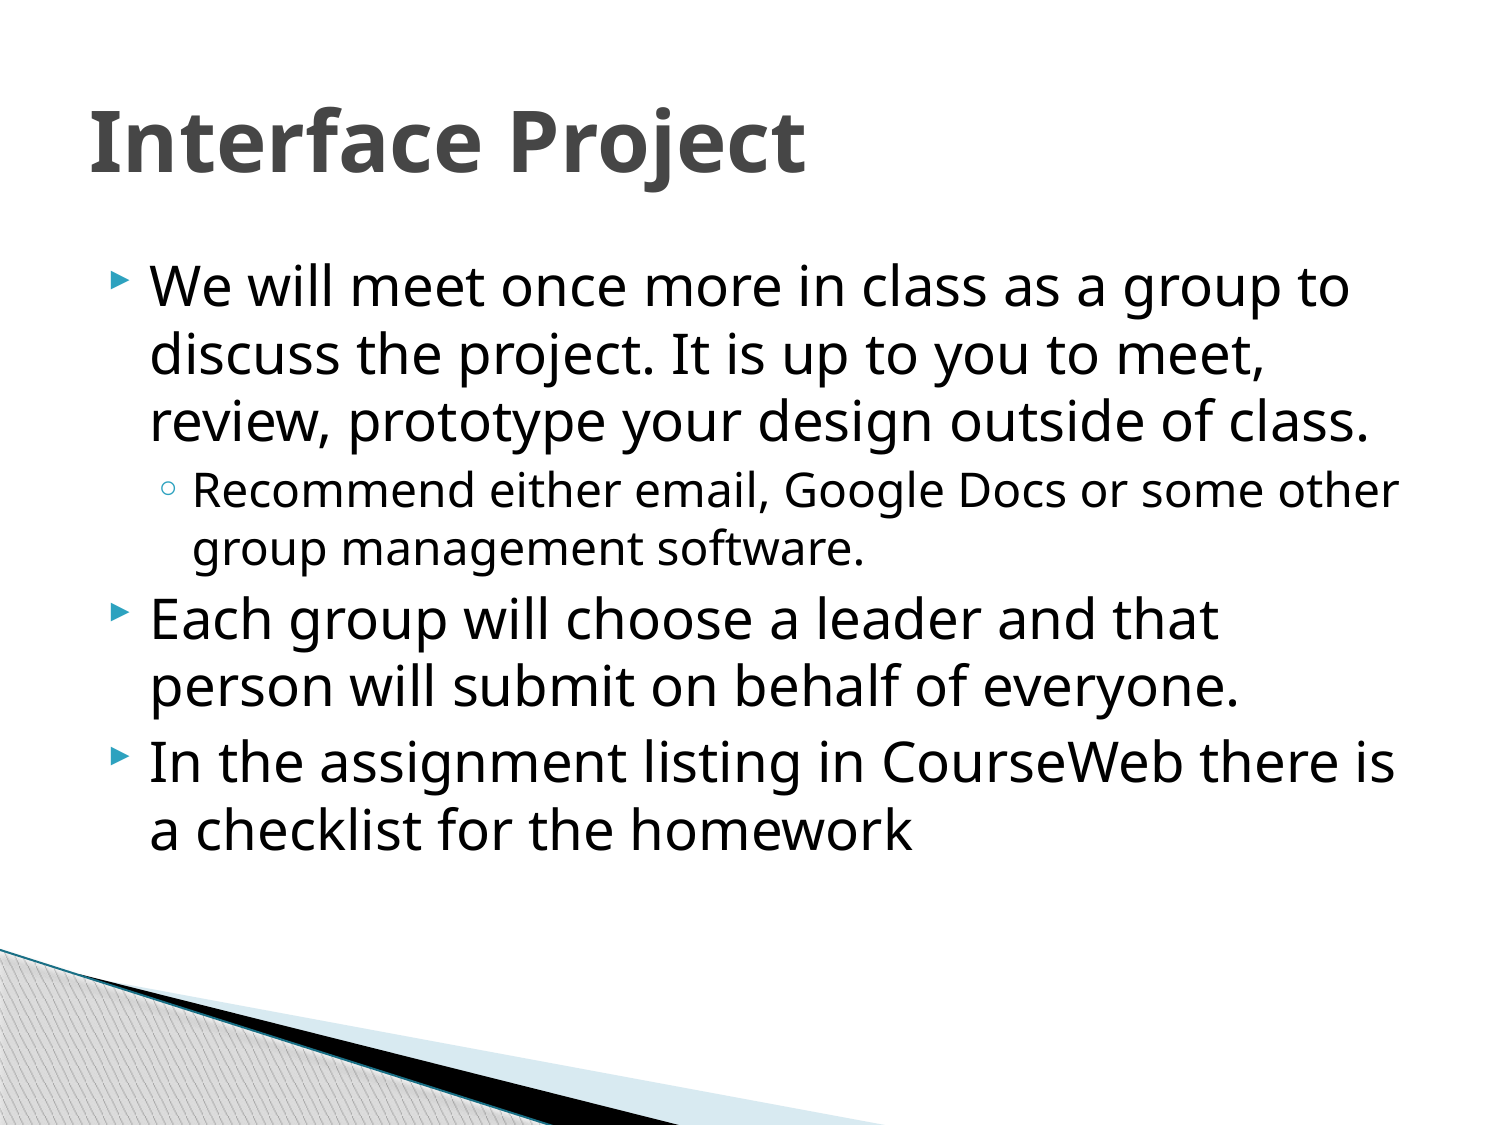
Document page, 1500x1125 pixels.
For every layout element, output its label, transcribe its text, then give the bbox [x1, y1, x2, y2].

title Interface Project [75, 45, 1425, 233]
list We will meet once more in class as a group to discuss the project. It is up to you to meet, review, prototype your design outside of class. Recommend either email, Google Docs or some other group management software. Each group will choose a leader and that person will submit on behalf of everyone. In the assignment listing in CourseWeb there is a checklist for the homework [75, 243, 1425, 986]
